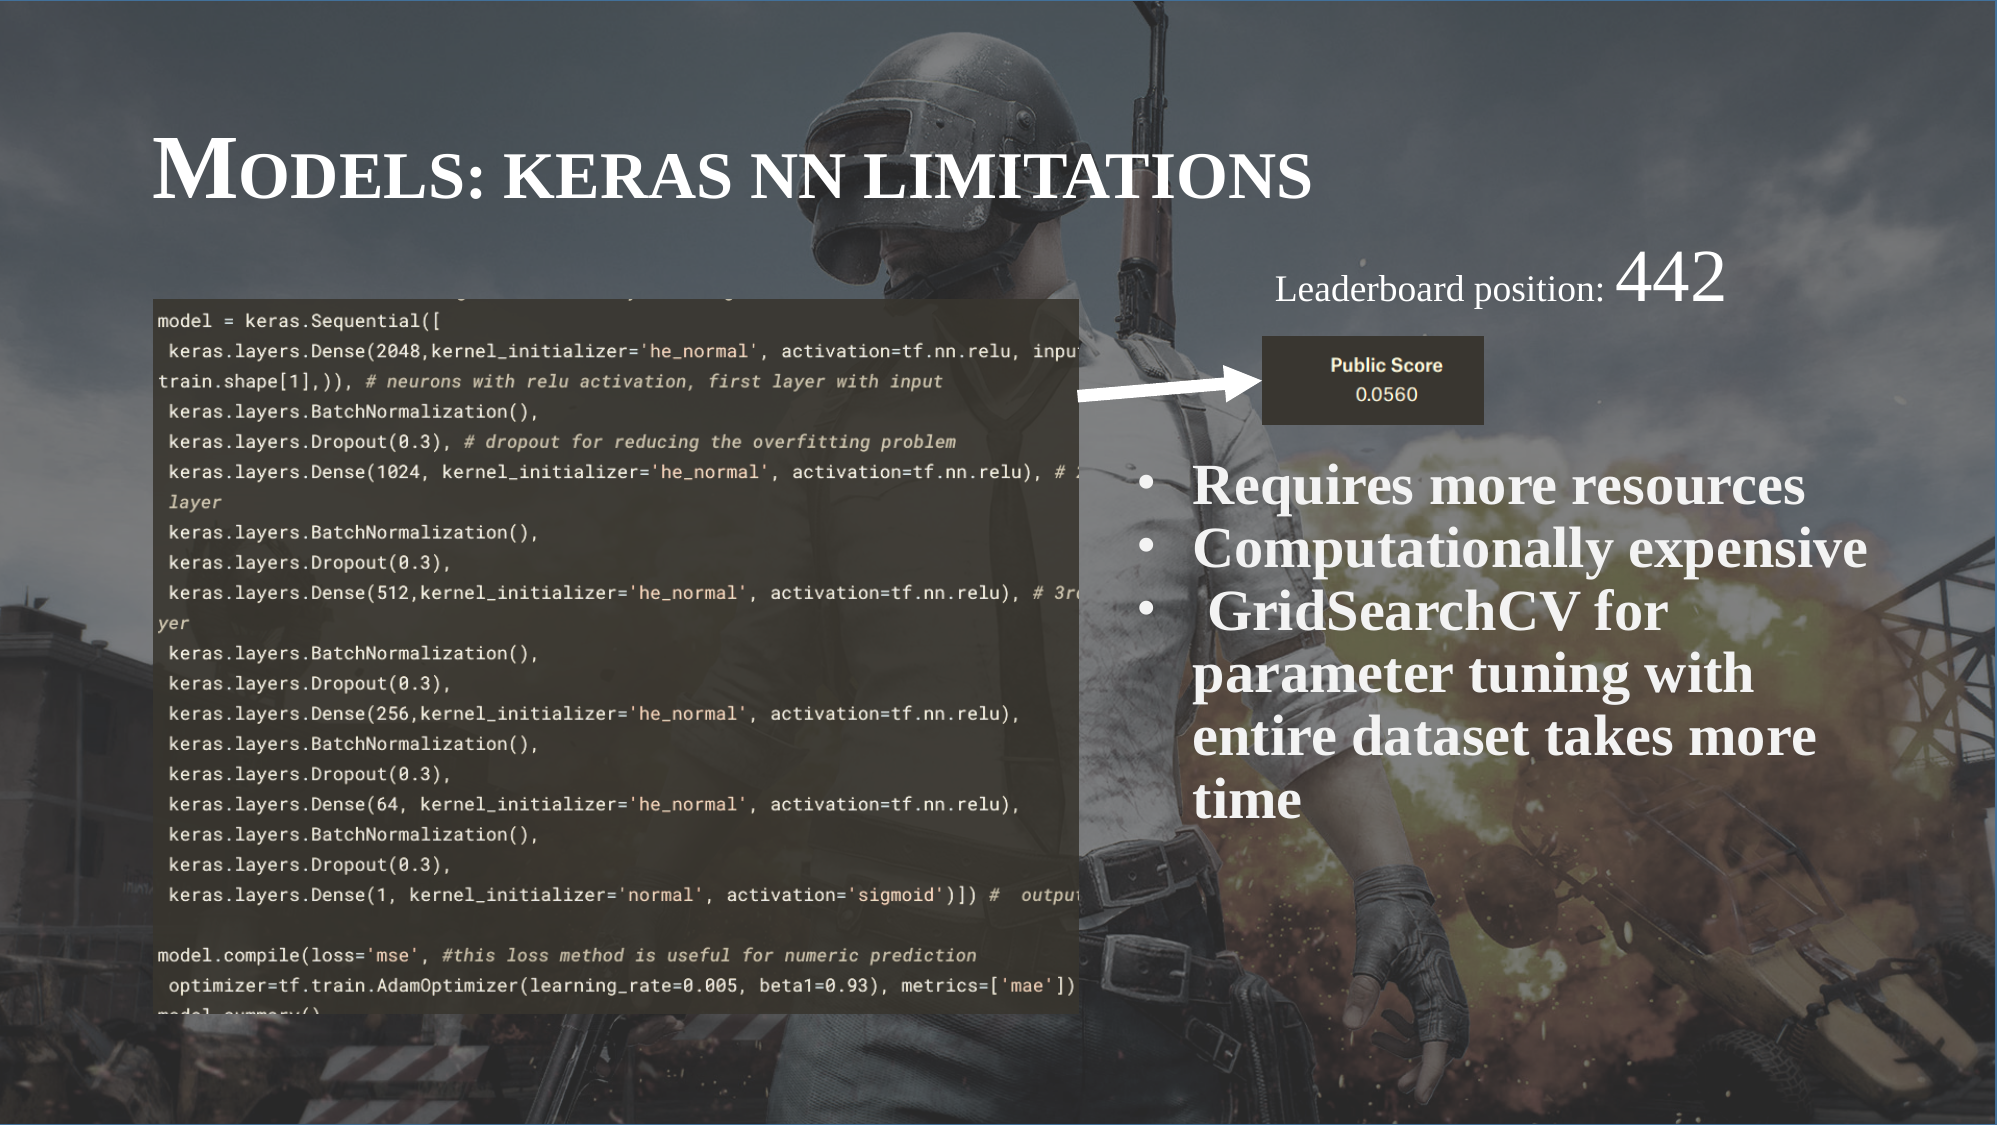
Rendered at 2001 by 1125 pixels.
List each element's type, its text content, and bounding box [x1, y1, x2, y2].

text_box Leaderboard position: 442 [1259, 211, 1746, 300]
list Requires more resources Computationally expensive GridSearchCV for parameter tuning with entire dataset takes more time [1102, 446, 1903, 1014]
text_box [1077, 380, 1263, 397]
title MODELS: KERAS NN LIMITATIONS [137, 59, 1863, 278]
picture [152, 299, 1079, 1014]
picture [1261, 336, 1485, 425]
